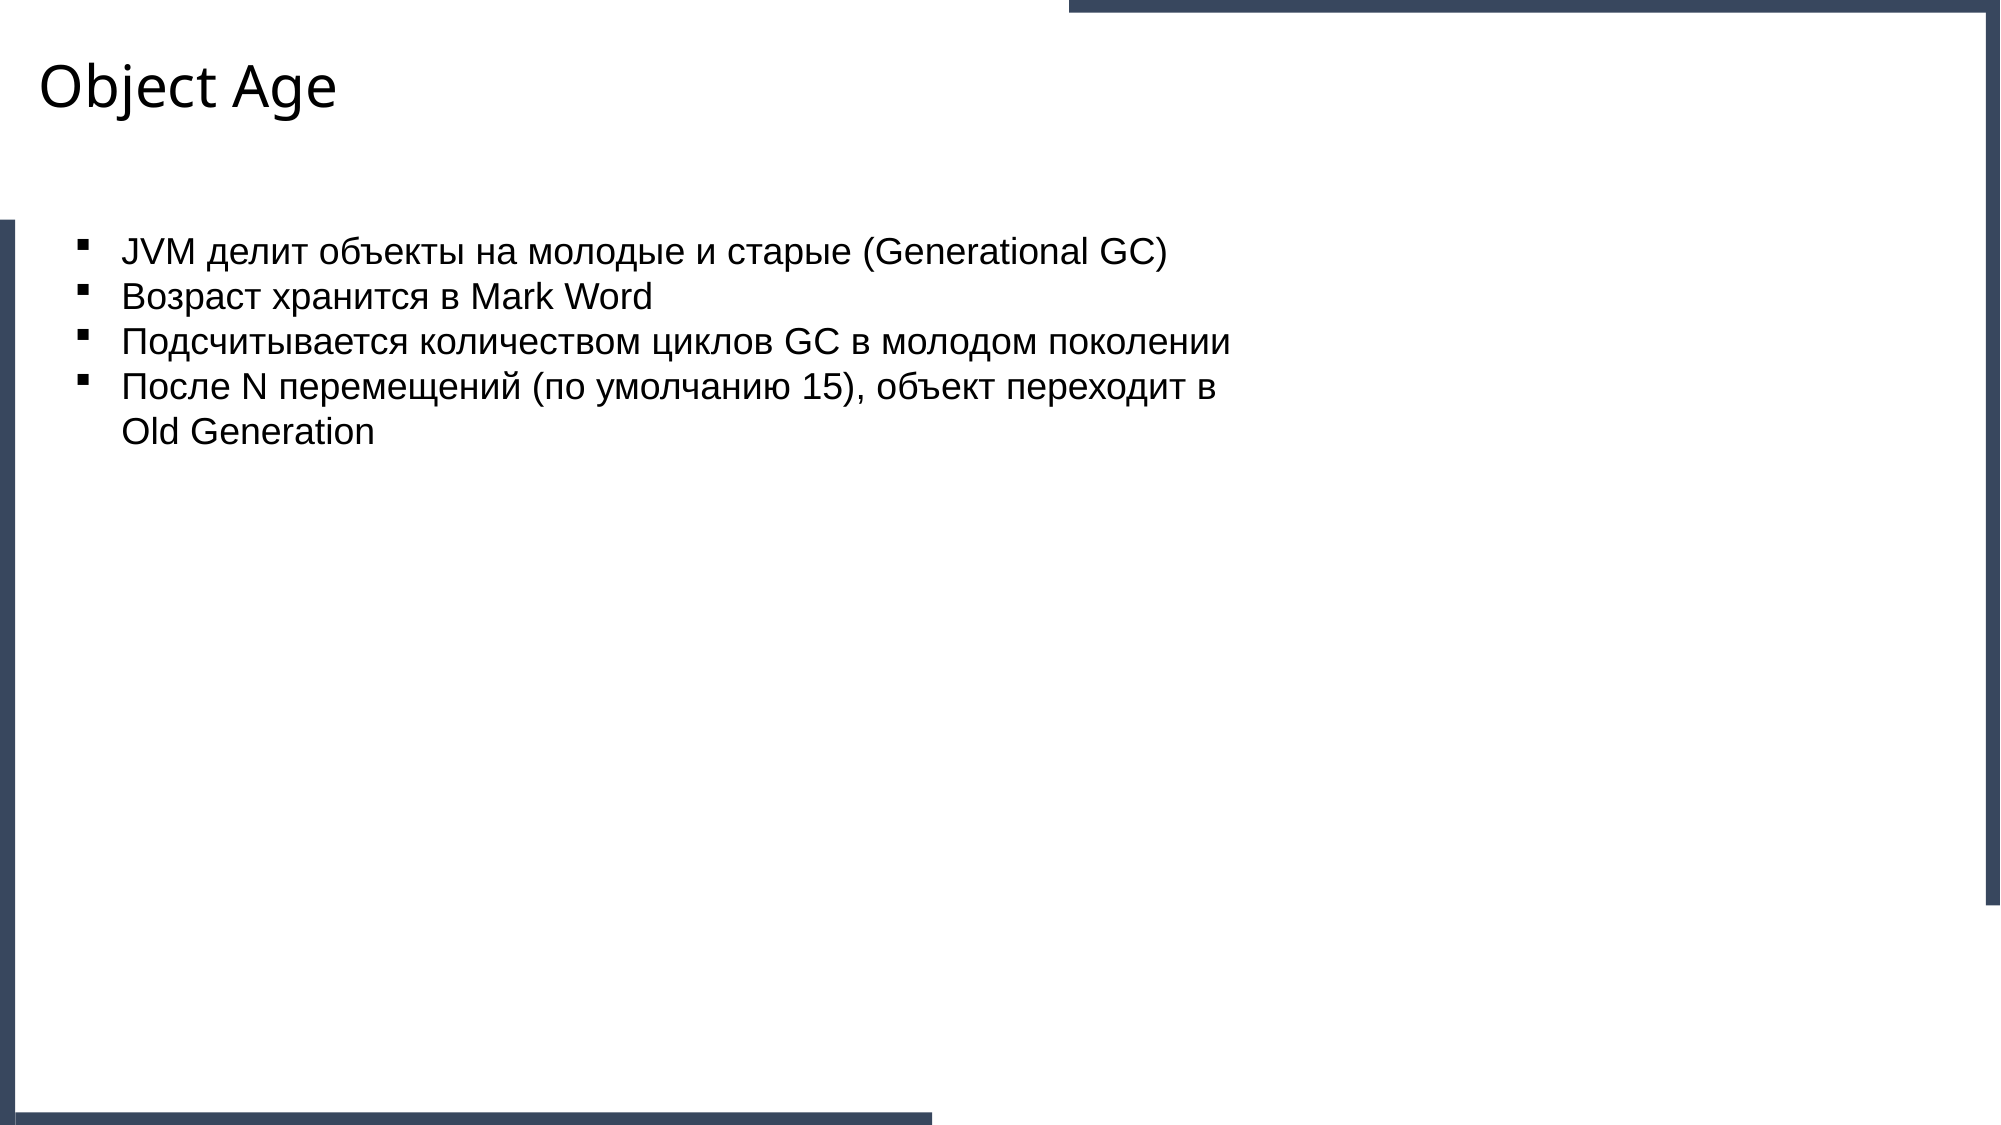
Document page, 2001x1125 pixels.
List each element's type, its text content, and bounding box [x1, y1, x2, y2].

text_box JVM делит объекты на молодые и старые (Generational GC) Возраст хранится в Mark Word Подсчитывается количеством циклов GC в молодом поколении После N перемещений (по умолчанию 15), объект переходит в Old Generation [933, 219, 1068, 460]
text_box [1068, 0, 2000, 906]
text_box Object Age [24, 42, 1025, 127]
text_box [0, 219, 933, 1125]
